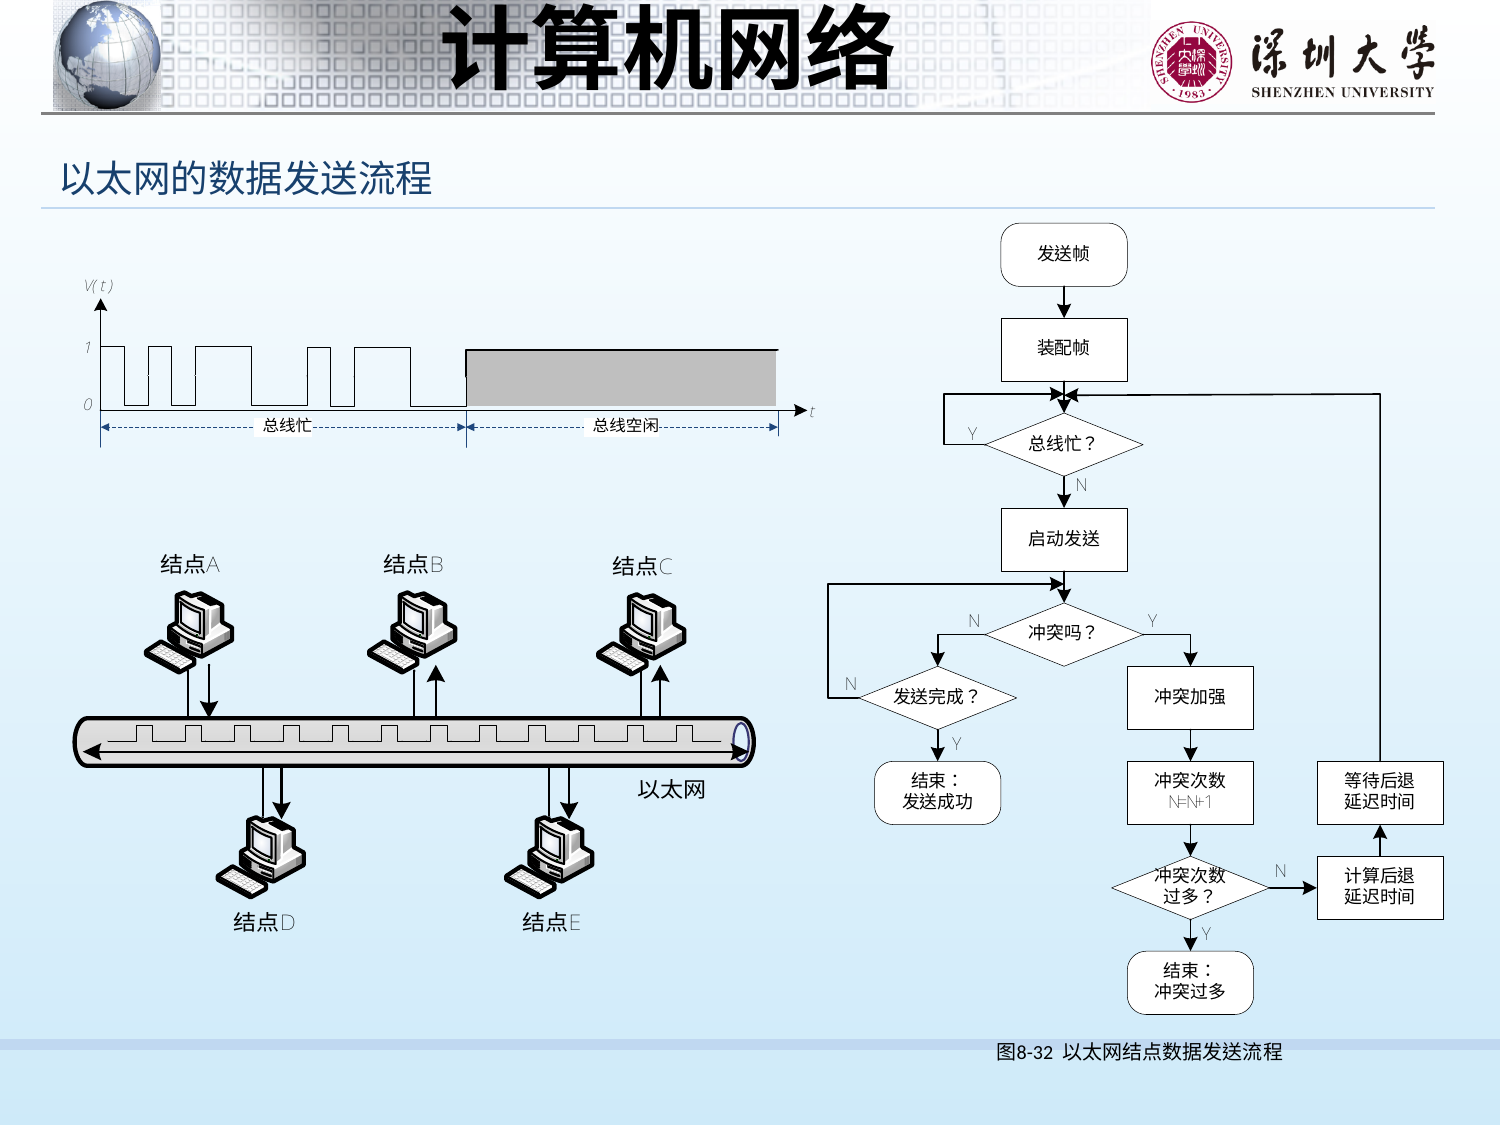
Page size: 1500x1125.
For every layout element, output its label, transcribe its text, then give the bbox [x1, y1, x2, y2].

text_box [69, 268, 830, 460]
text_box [808, 219, 1447, 1084]
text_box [58, 538, 774, 952]
text_box 以太网的数据发送流程 [43, 125, 448, 208]
picture [53, 0, 1436, 111]
